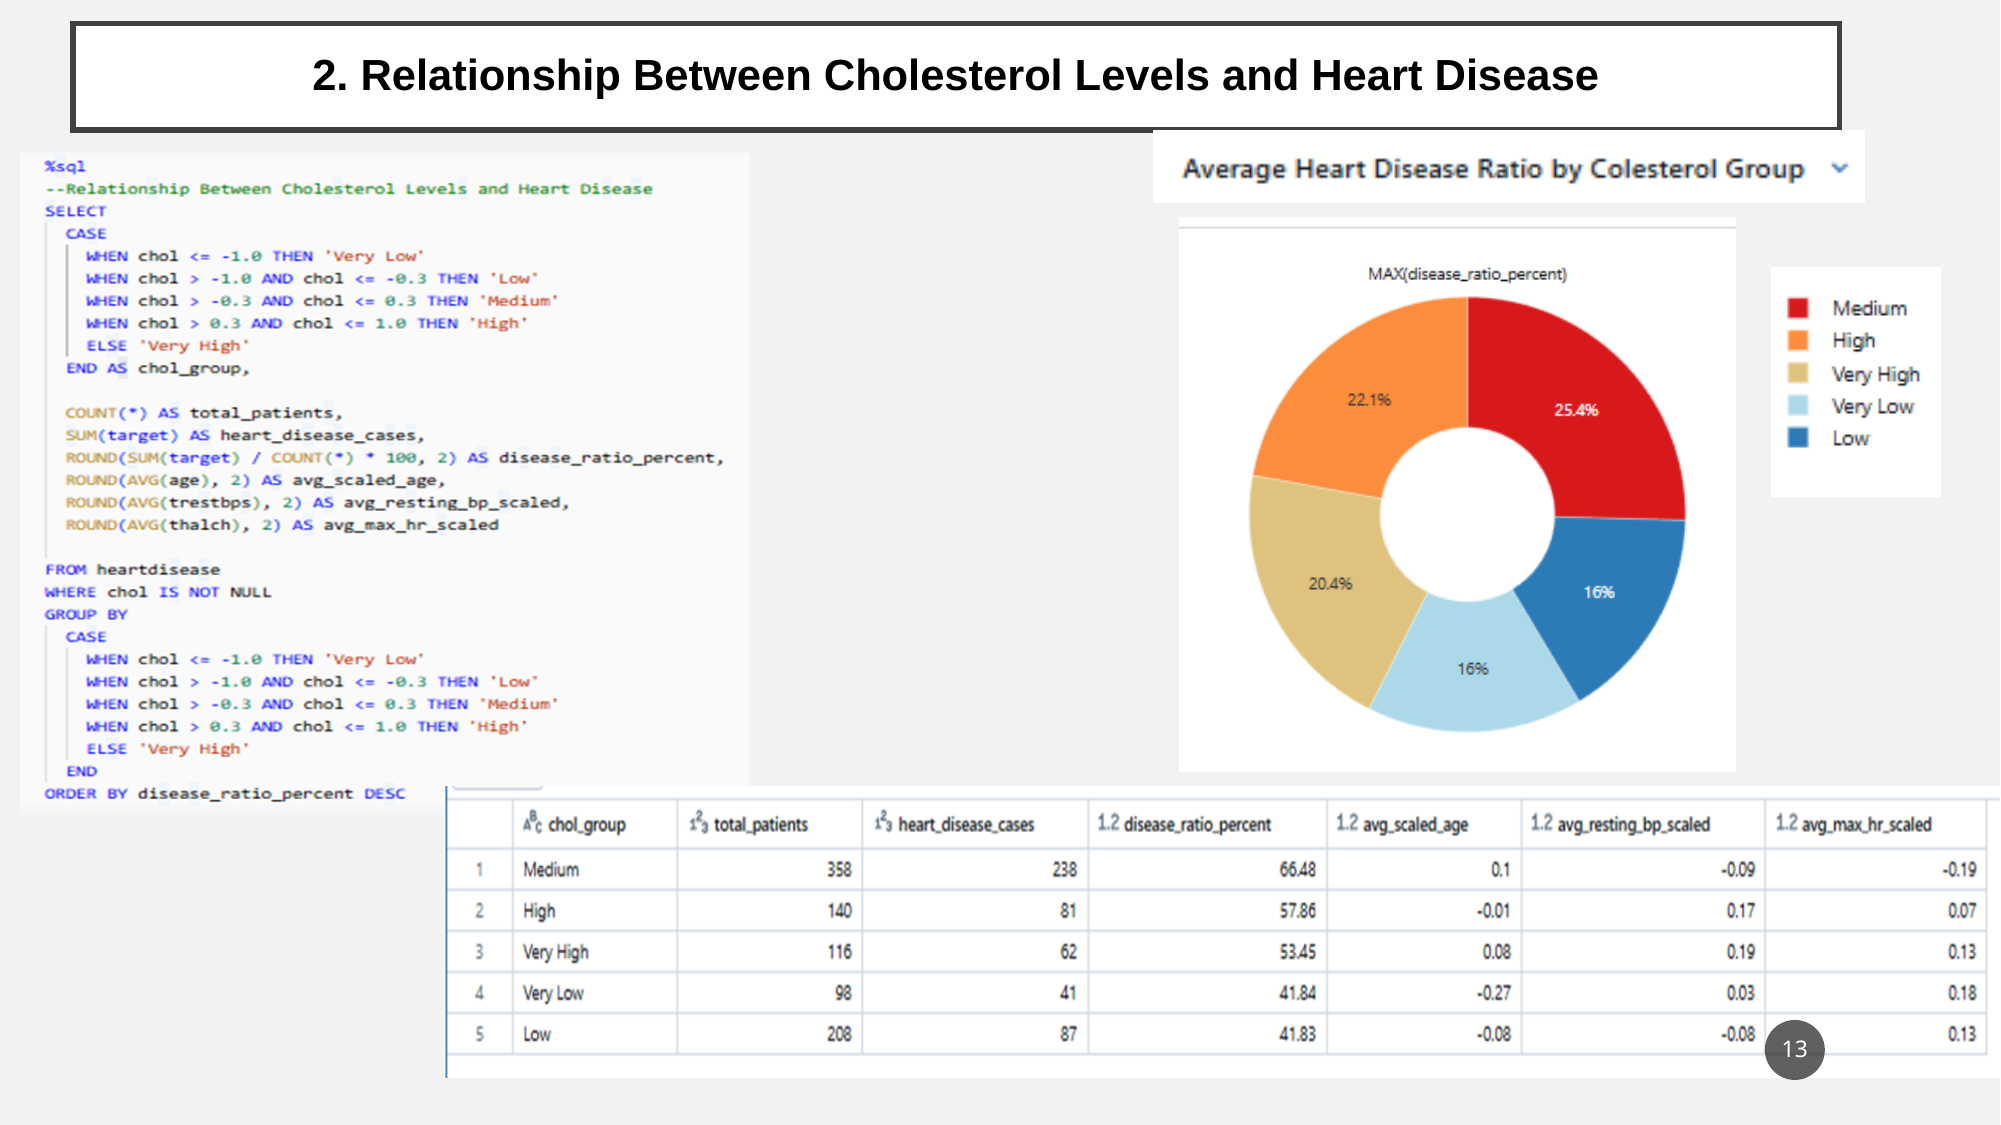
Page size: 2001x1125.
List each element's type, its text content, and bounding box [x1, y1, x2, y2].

picture [20, 151, 2000, 1078]
picture [1153, 129, 1865, 204]
picture [1770, 267, 1942, 497]
title 2. Relationship Between Cholesterol Levels and Heart Disease [70, 21, 1842, 133]
picture [1179, 217, 1736, 772]
